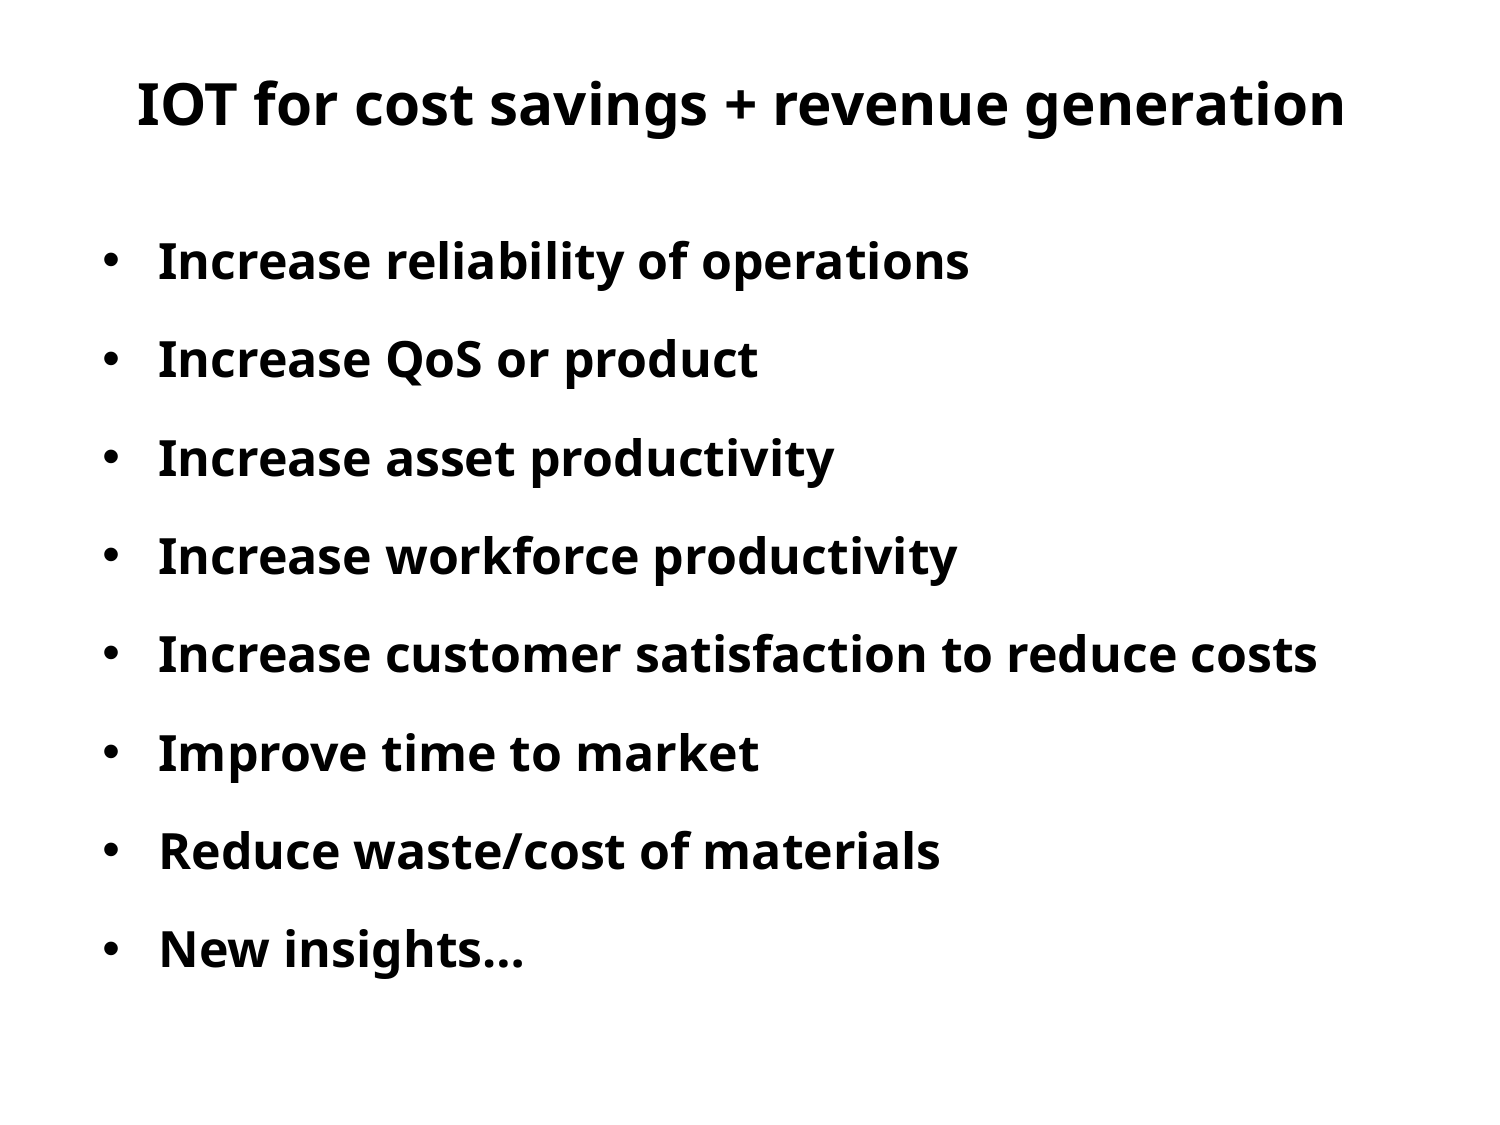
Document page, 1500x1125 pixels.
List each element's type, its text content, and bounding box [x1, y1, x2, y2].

text_box IOT for cost savings + revenue generation [0, 0, 1500, 226]
text_box Increase reliability of operations Increase QoS or product Increase asset productivity Increase workforce productivity Increase customer satisfaction to reduce costs Improve time to market Reduce waste/cost of materials New insights… [87, 226, 1425, 1076]
